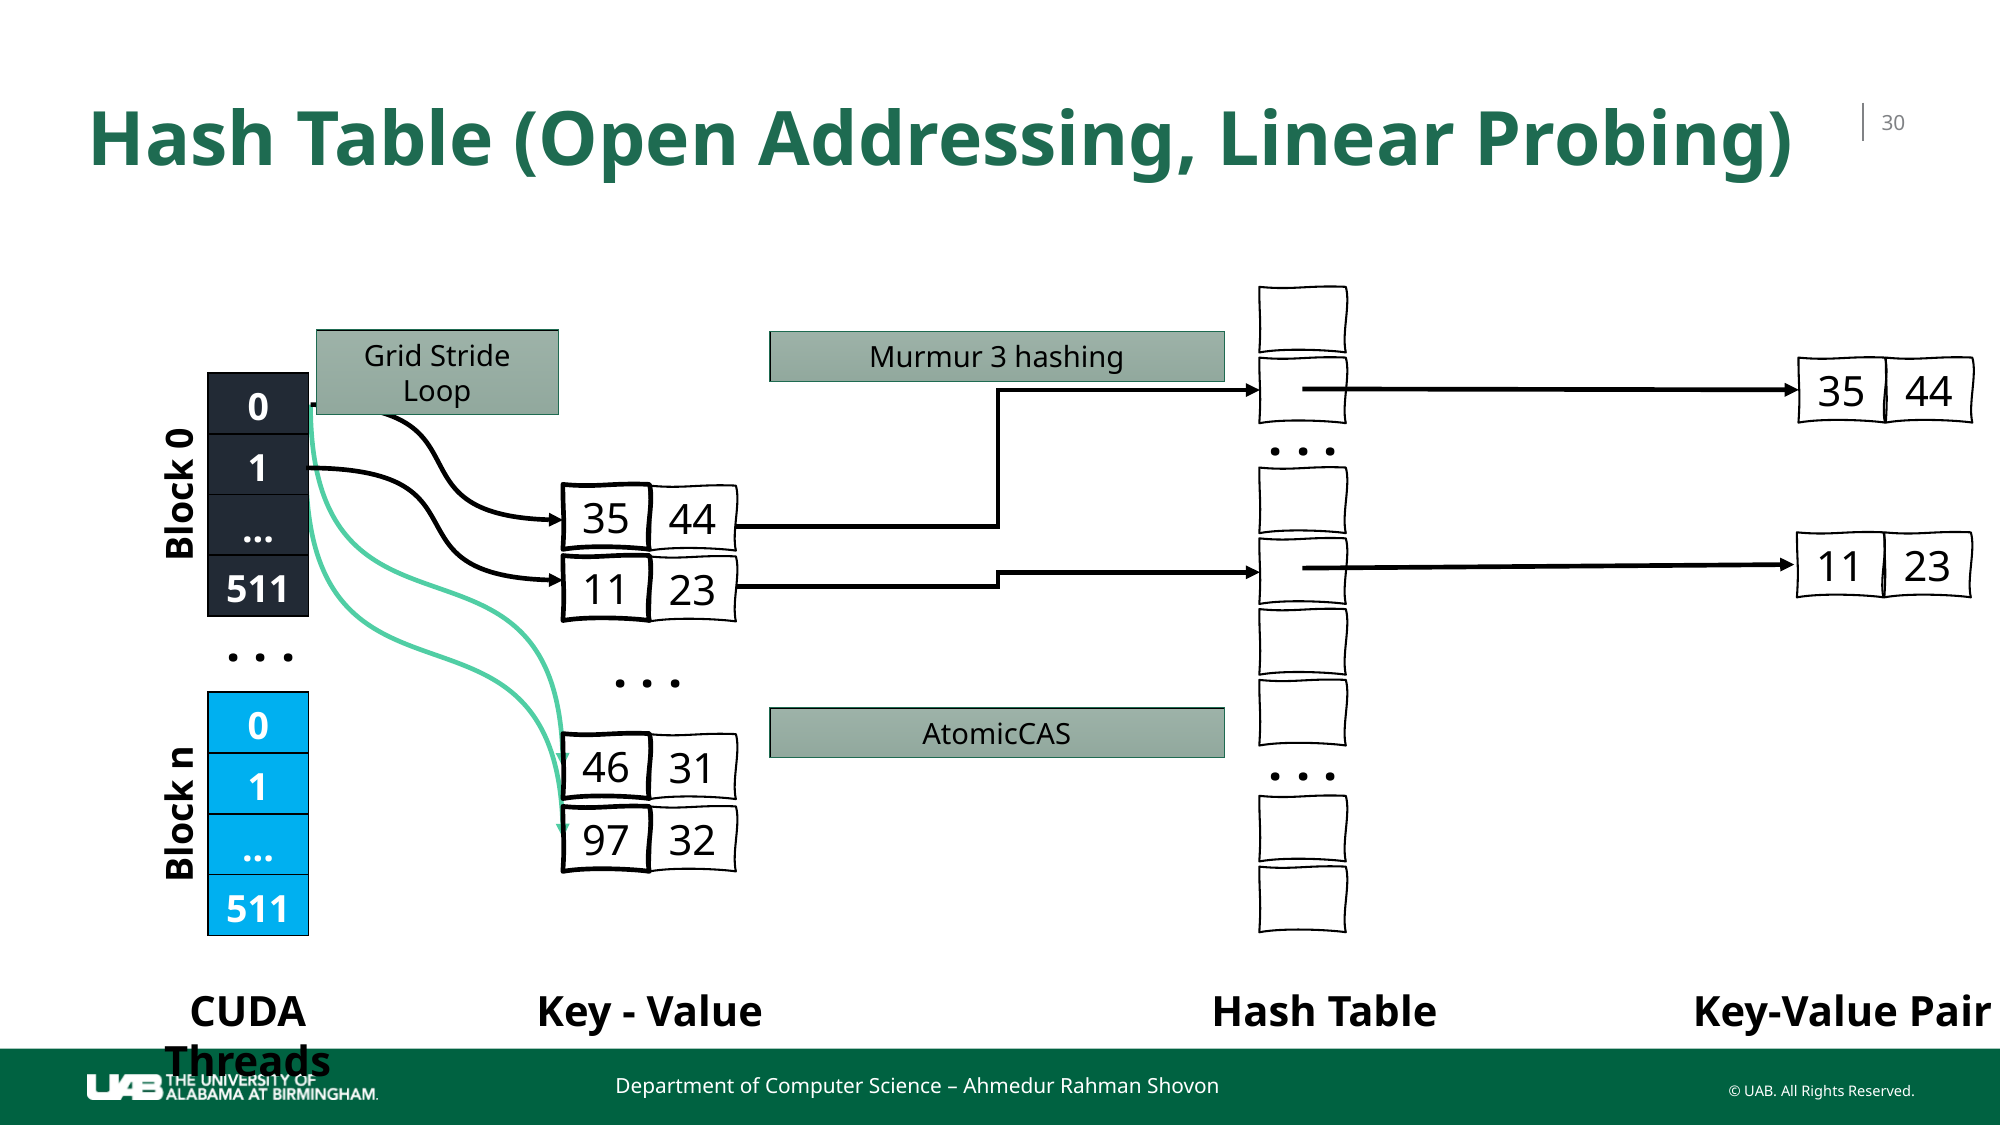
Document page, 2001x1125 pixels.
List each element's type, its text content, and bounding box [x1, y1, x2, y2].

text_box Key - Value [490, 977, 810, 1043]
table_cell 511 [209, 875, 308, 935]
text_box AtomicCAS [769, 707, 1225, 758]
footer Department of Computer Science – Ahmedur Rahman Shovon [615, 1066, 1677, 1101]
text_box 23 [649, 556, 738, 622]
text_box 44 [1885, 357, 1974, 423]
text_box [1259, 866, 1348, 933]
table_cell 511 [209, 556, 305, 603]
text_box Block 0 [147, 372, 208, 617]
text_box Key-Value Pair [1616, 977, 2000, 1043]
table_cell 1 [209, 754, 305, 813]
text_box 35 [563, 484, 651, 550]
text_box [736, 572, 1260, 587]
table_cell ... [209, 495, 305, 554]
text_box . . . [1260, 397, 1365, 473]
picture [87, 1074, 378, 1100]
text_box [305, 581, 563, 838]
text_box CUDA Threads [88, 977, 408, 1093]
text_box [1259, 473, 1348, 534]
table_header 0 [209, 374, 308, 433]
text_box 44 [649, 485, 736, 551]
table_cell 1 [209, 435, 308, 494]
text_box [310, 581, 563, 767]
text_box 23 [1884, 531, 1973, 598]
text_box Murmur 3 hashing [769, 331, 1225, 382]
title Hash Table (Open Addressing, Linear Probing) [87, 78, 1833, 205]
text_box [1259, 679, 1348, 722]
text_box [1259, 537, 1348, 604]
text_box . . . [200, 603, 305, 679]
text_box [1259, 357, 1348, 397]
text_box 11 [1796, 531, 1884, 598]
text_box Block n [147, 692, 208, 936]
text_box [1259, 286, 1348, 353]
text_box 11 [563, 555, 651, 621]
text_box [310, 404, 563, 467]
text_box . . . [587, 629, 710, 705]
table_cell ... [209, 815, 308, 874]
text_box . . . [1242, 722, 1365, 798]
text_box 31 [649, 733, 738, 800]
slide_number 30 [1881, 93, 1932, 154]
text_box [305, 467, 563, 581]
text_box 35 [1798, 357, 1886, 423]
text_box 97 [562, 806, 651, 872]
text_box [736, 390, 1260, 527]
table_header 0 [209, 693, 305, 752]
text_box 46 [563, 733, 651, 799]
text_box [1259, 608, 1348, 675]
text_box Hash Table [1135, 977, 1514, 1043]
text_box [1259, 798, 1348, 862]
text_box Grid Stride Loop [316, 329, 559, 404]
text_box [1302, 564, 1795, 569]
text_box 32 [649, 806, 738, 872]
